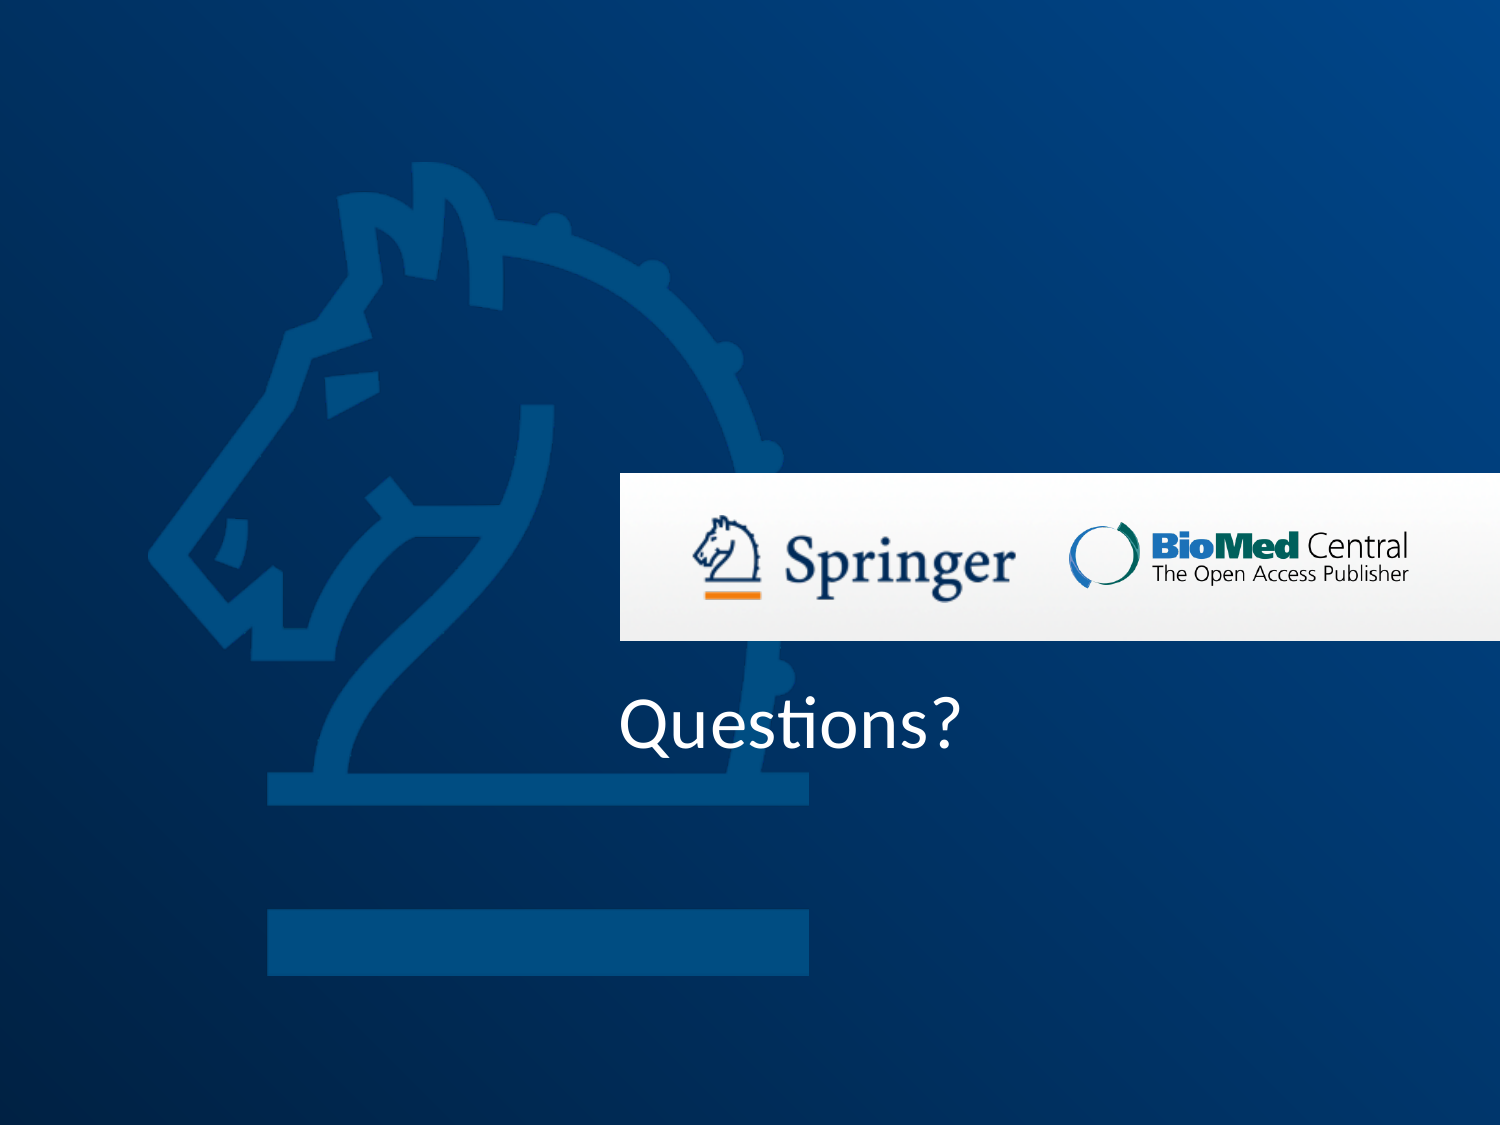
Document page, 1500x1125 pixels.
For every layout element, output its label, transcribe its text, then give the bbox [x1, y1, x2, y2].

title Questions? [618, 683, 1424, 766]
picture [148, 162, 1500, 976]
